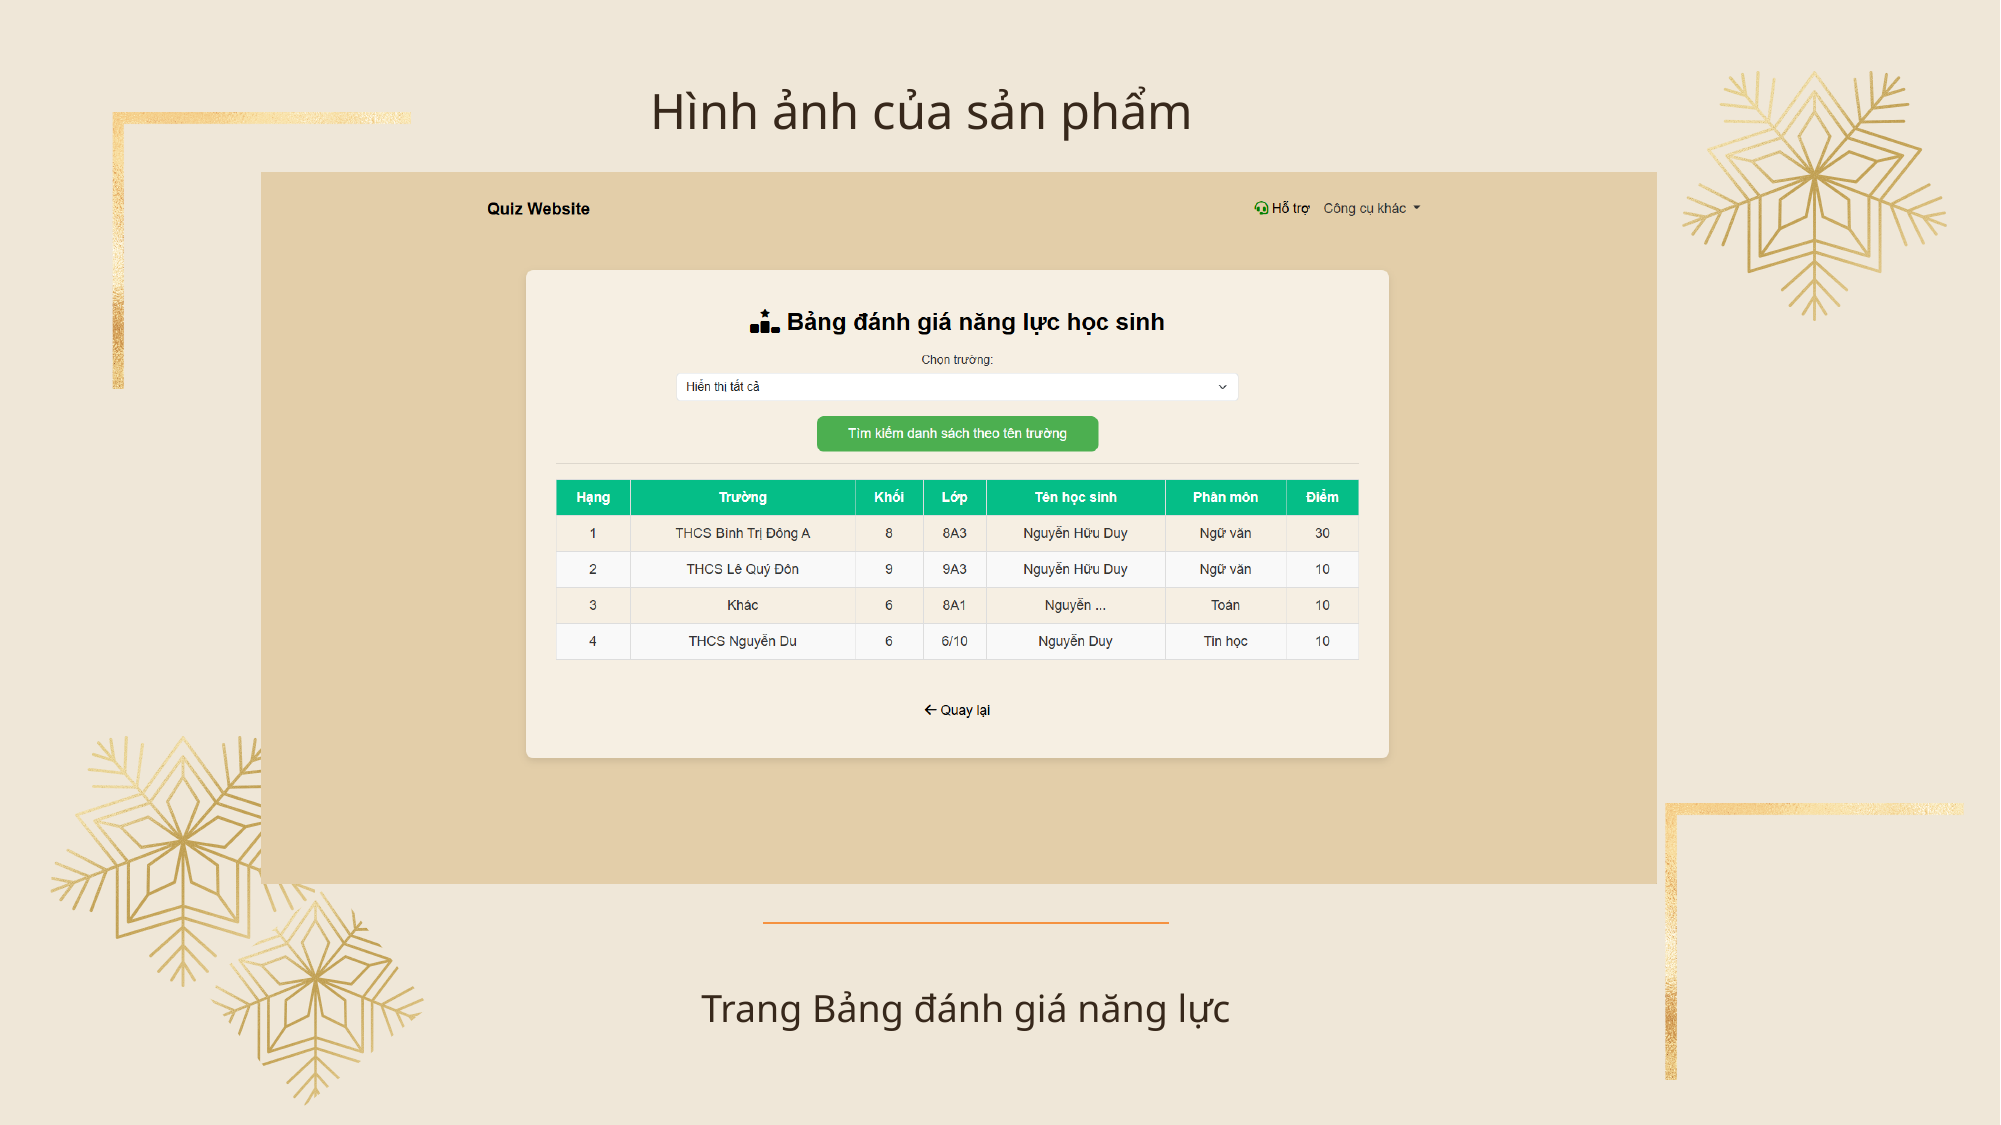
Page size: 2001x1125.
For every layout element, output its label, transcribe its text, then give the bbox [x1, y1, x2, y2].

picture [261, 172, 1658, 884]
text_box Trang Bảng đánh giá năng lực [674, 962, 1258, 1031]
text_box [201, 891, 430, 1111]
text_box Hình ảnh của sản phẩm [630, 71, 1214, 140]
text_box [1665, 803, 1964, 1080]
text_box [1682, 71, 1947, 322]
text_box [112, 112, 411, 389]
text_box [50, 736, 316, 987]
